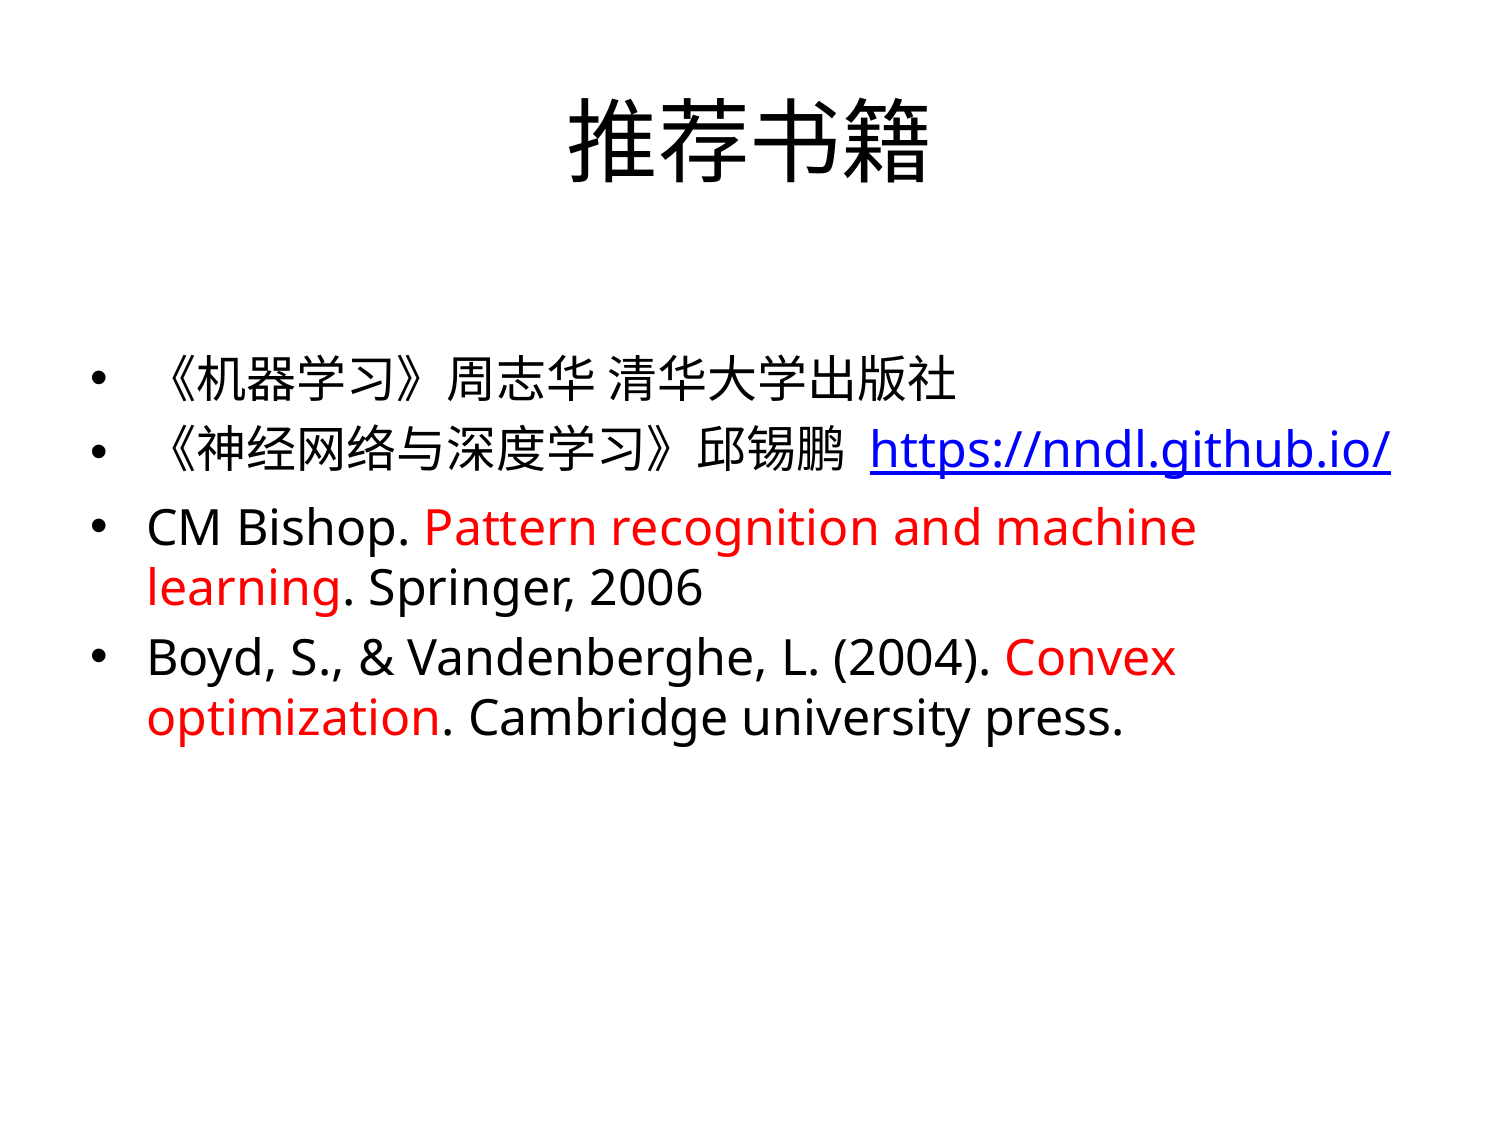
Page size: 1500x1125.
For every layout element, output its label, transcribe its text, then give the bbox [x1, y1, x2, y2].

title 推荐书籍 [75, 45, 1425, 200]
list 《机器学习》周志华 清华大学出版社 《神经网络与深度学习》邱锡鹏 https://nndl.github.io/ CM Bishop. Pattern recognition and machine learning. Springer, 2006 Boyd, S., & Vandenberghe, L. (2004). Convex optimization. Cambridge university press. [75, 200, 1425, 1010]
